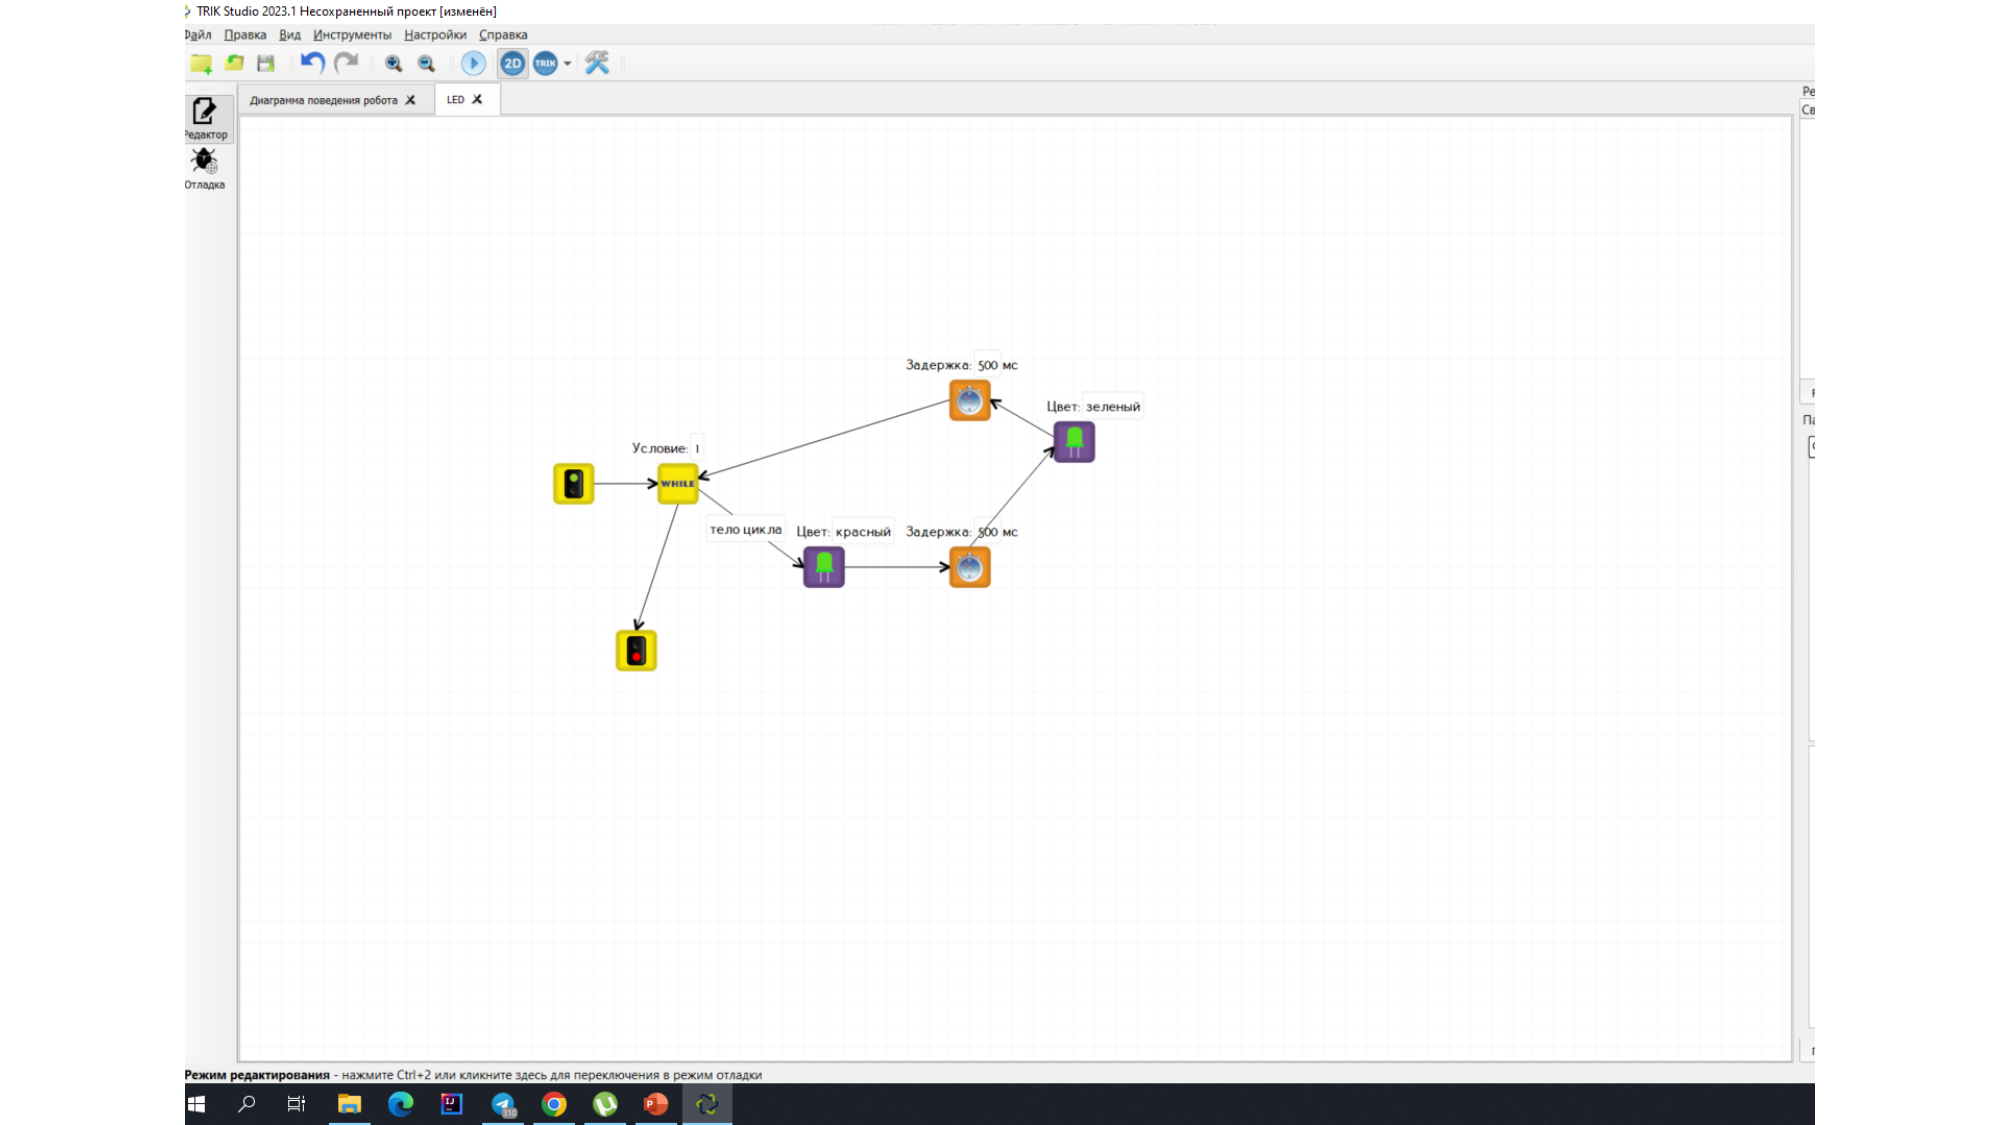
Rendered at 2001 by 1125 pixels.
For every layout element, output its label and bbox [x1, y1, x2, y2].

picture [185, 0, 1815, 1125]
